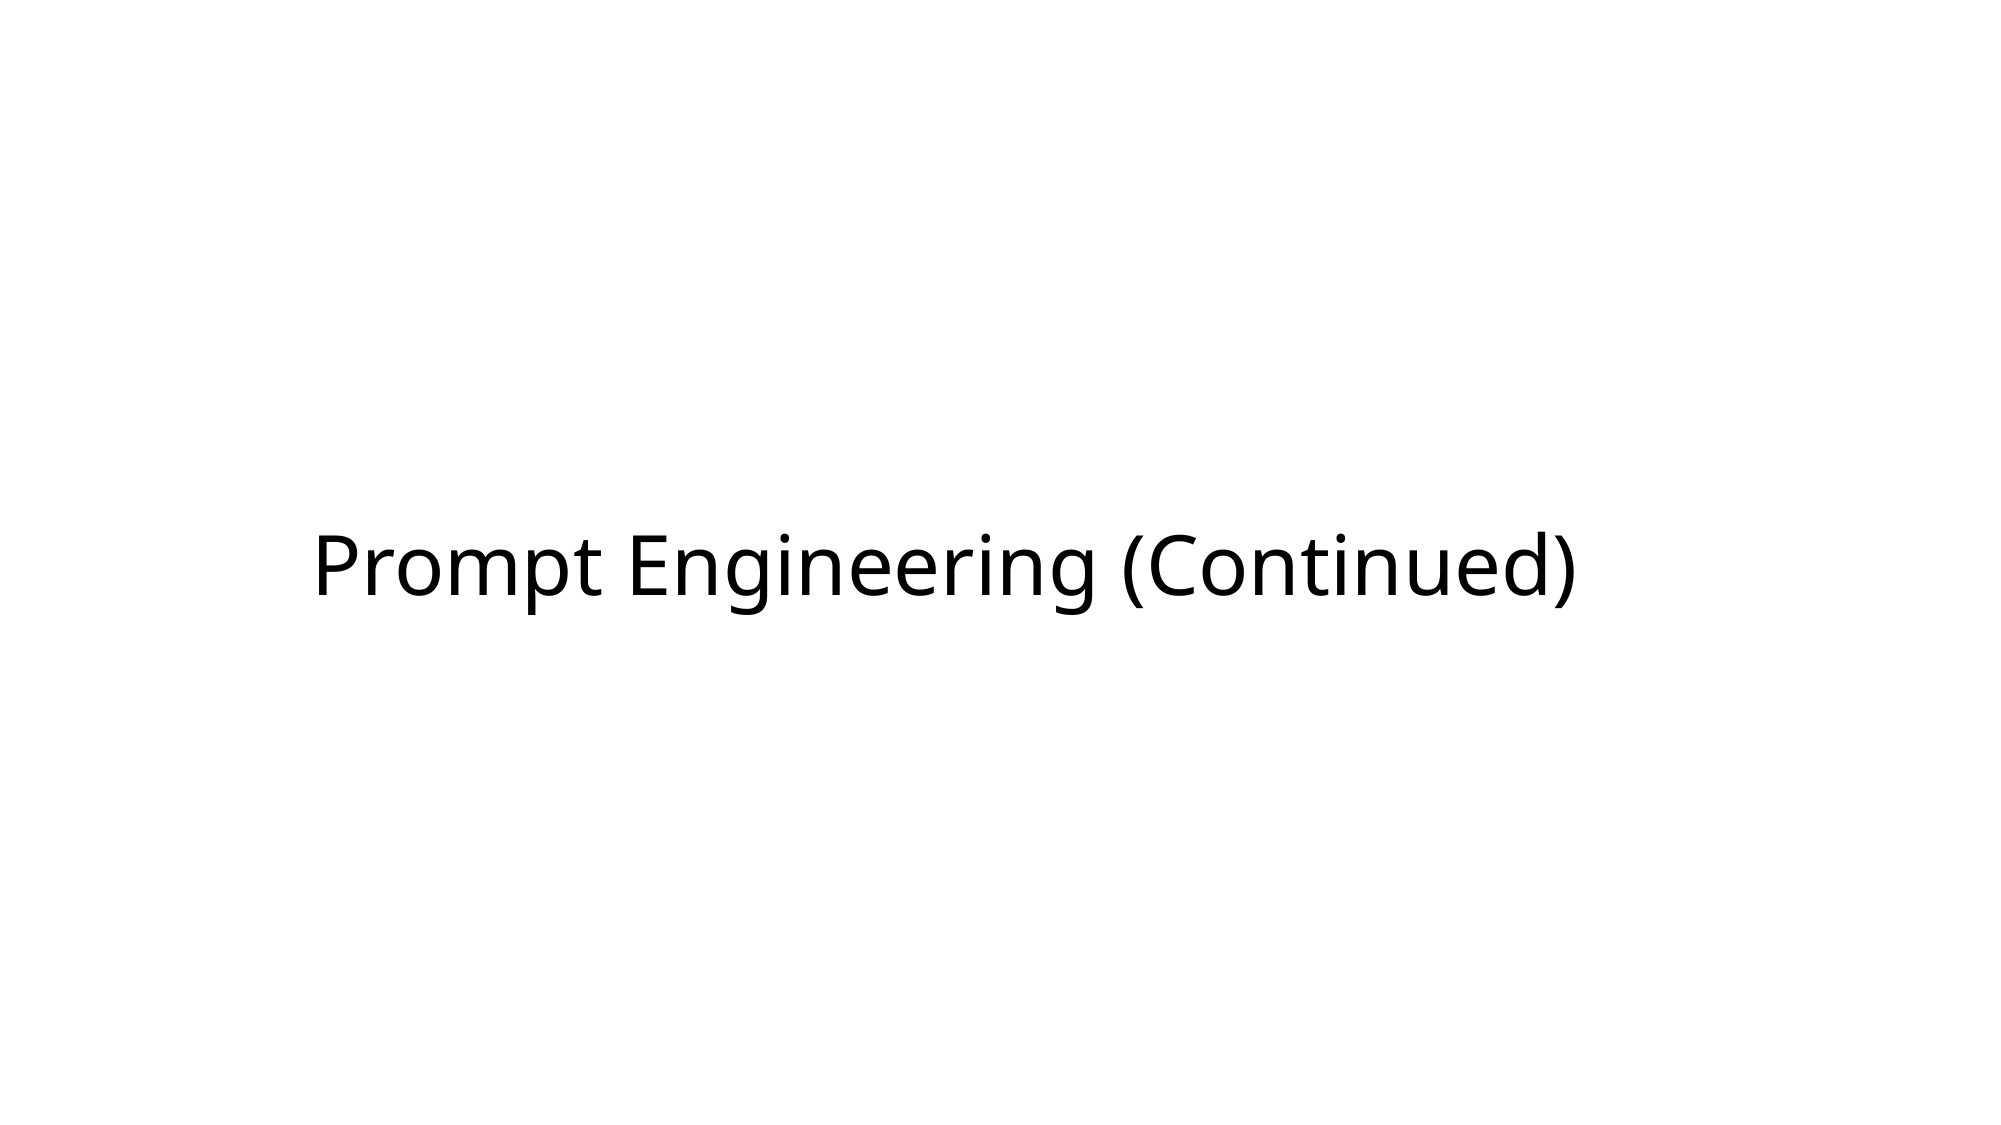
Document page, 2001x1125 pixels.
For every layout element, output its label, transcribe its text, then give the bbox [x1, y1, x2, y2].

text_box Prompt Engineering (Continued) [296, 504, 1594, 620]
